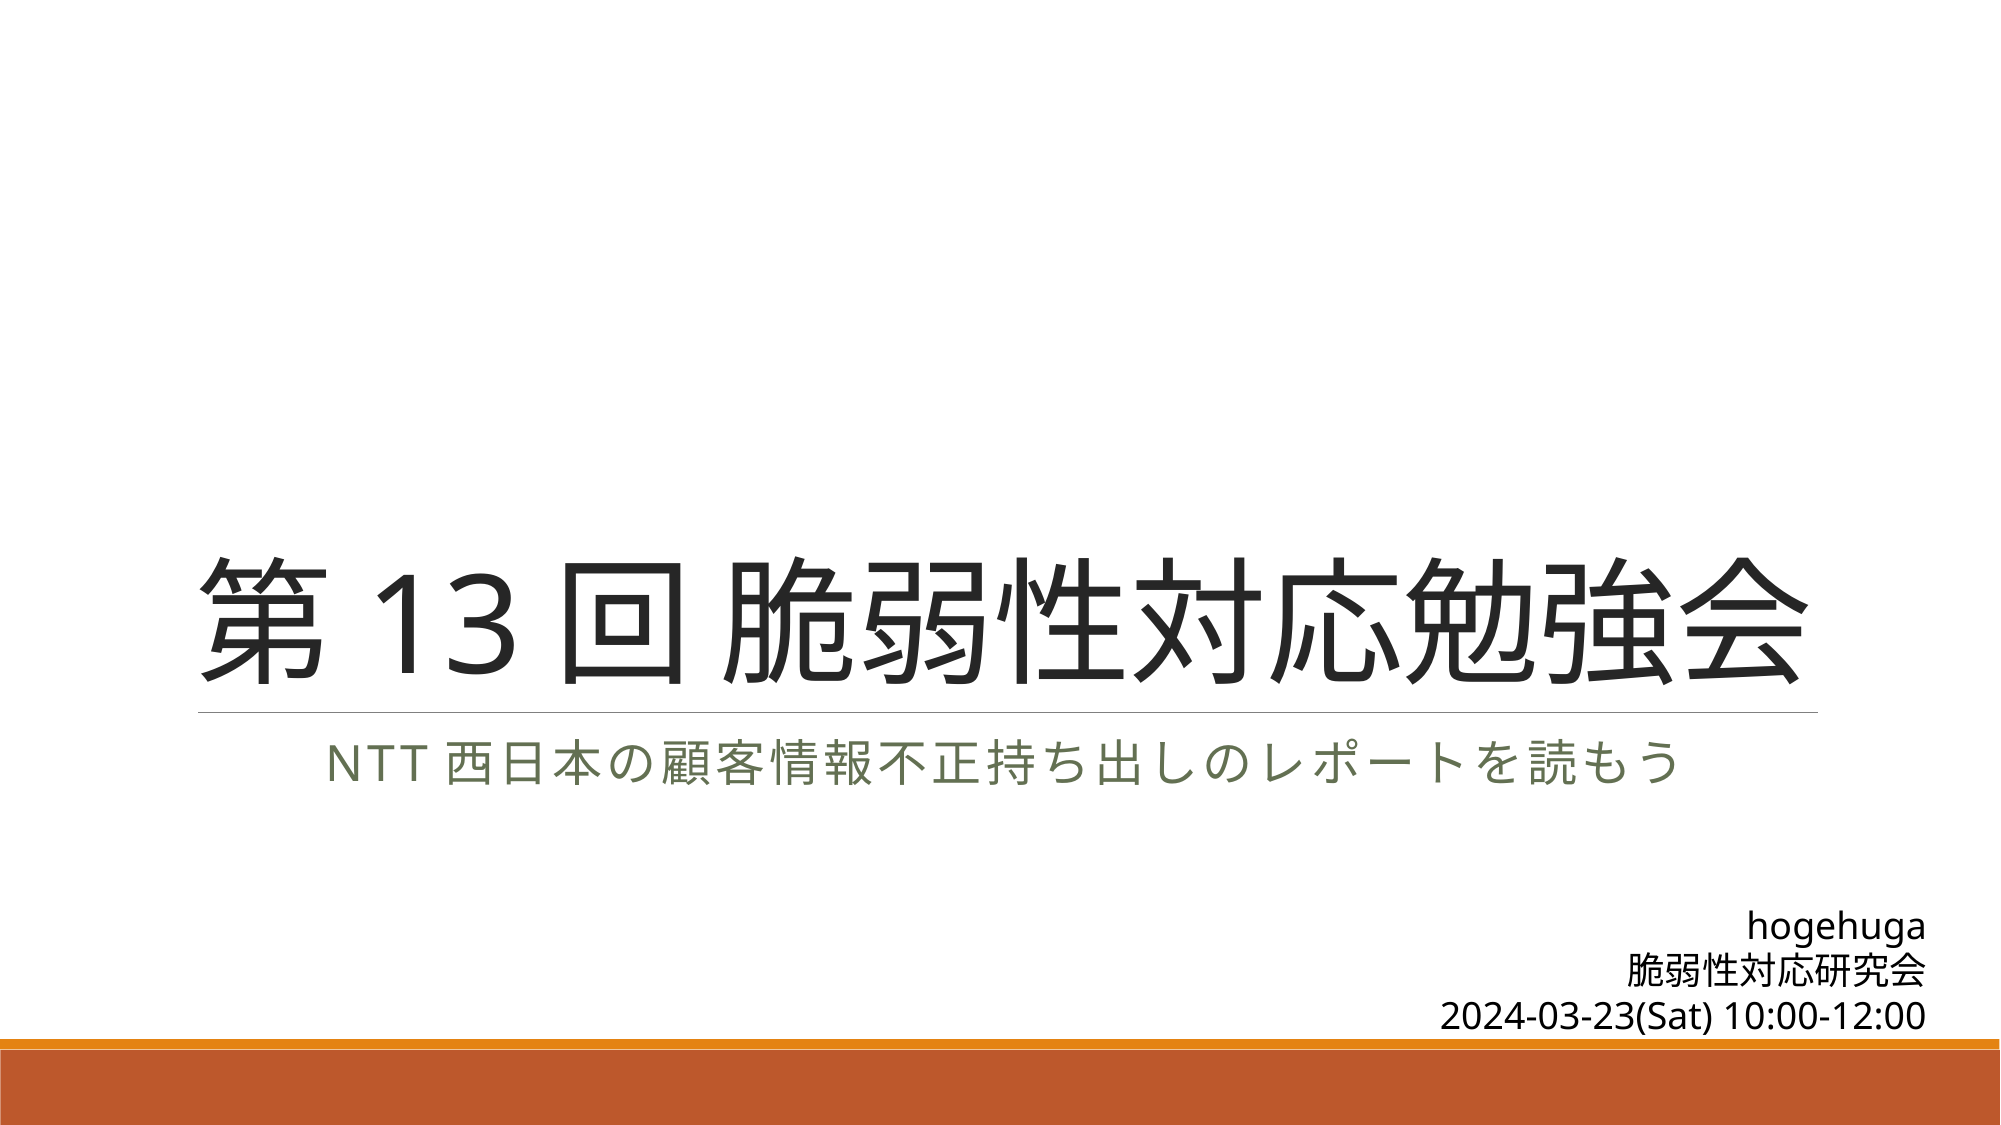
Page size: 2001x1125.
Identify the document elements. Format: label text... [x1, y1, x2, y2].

title 第13回 脆弱性対応勉強会 [180, 124, 1830, 710]
subtitle NTT西日本の顧客情報不正持ち出しのレポートを読もう [180, 730, 1831, 919]
text_box hogehuga 脆弱性対応研究会 2024-03-23(Sat) 10:00-12:00 [1177, 894, 1942, 1045]
